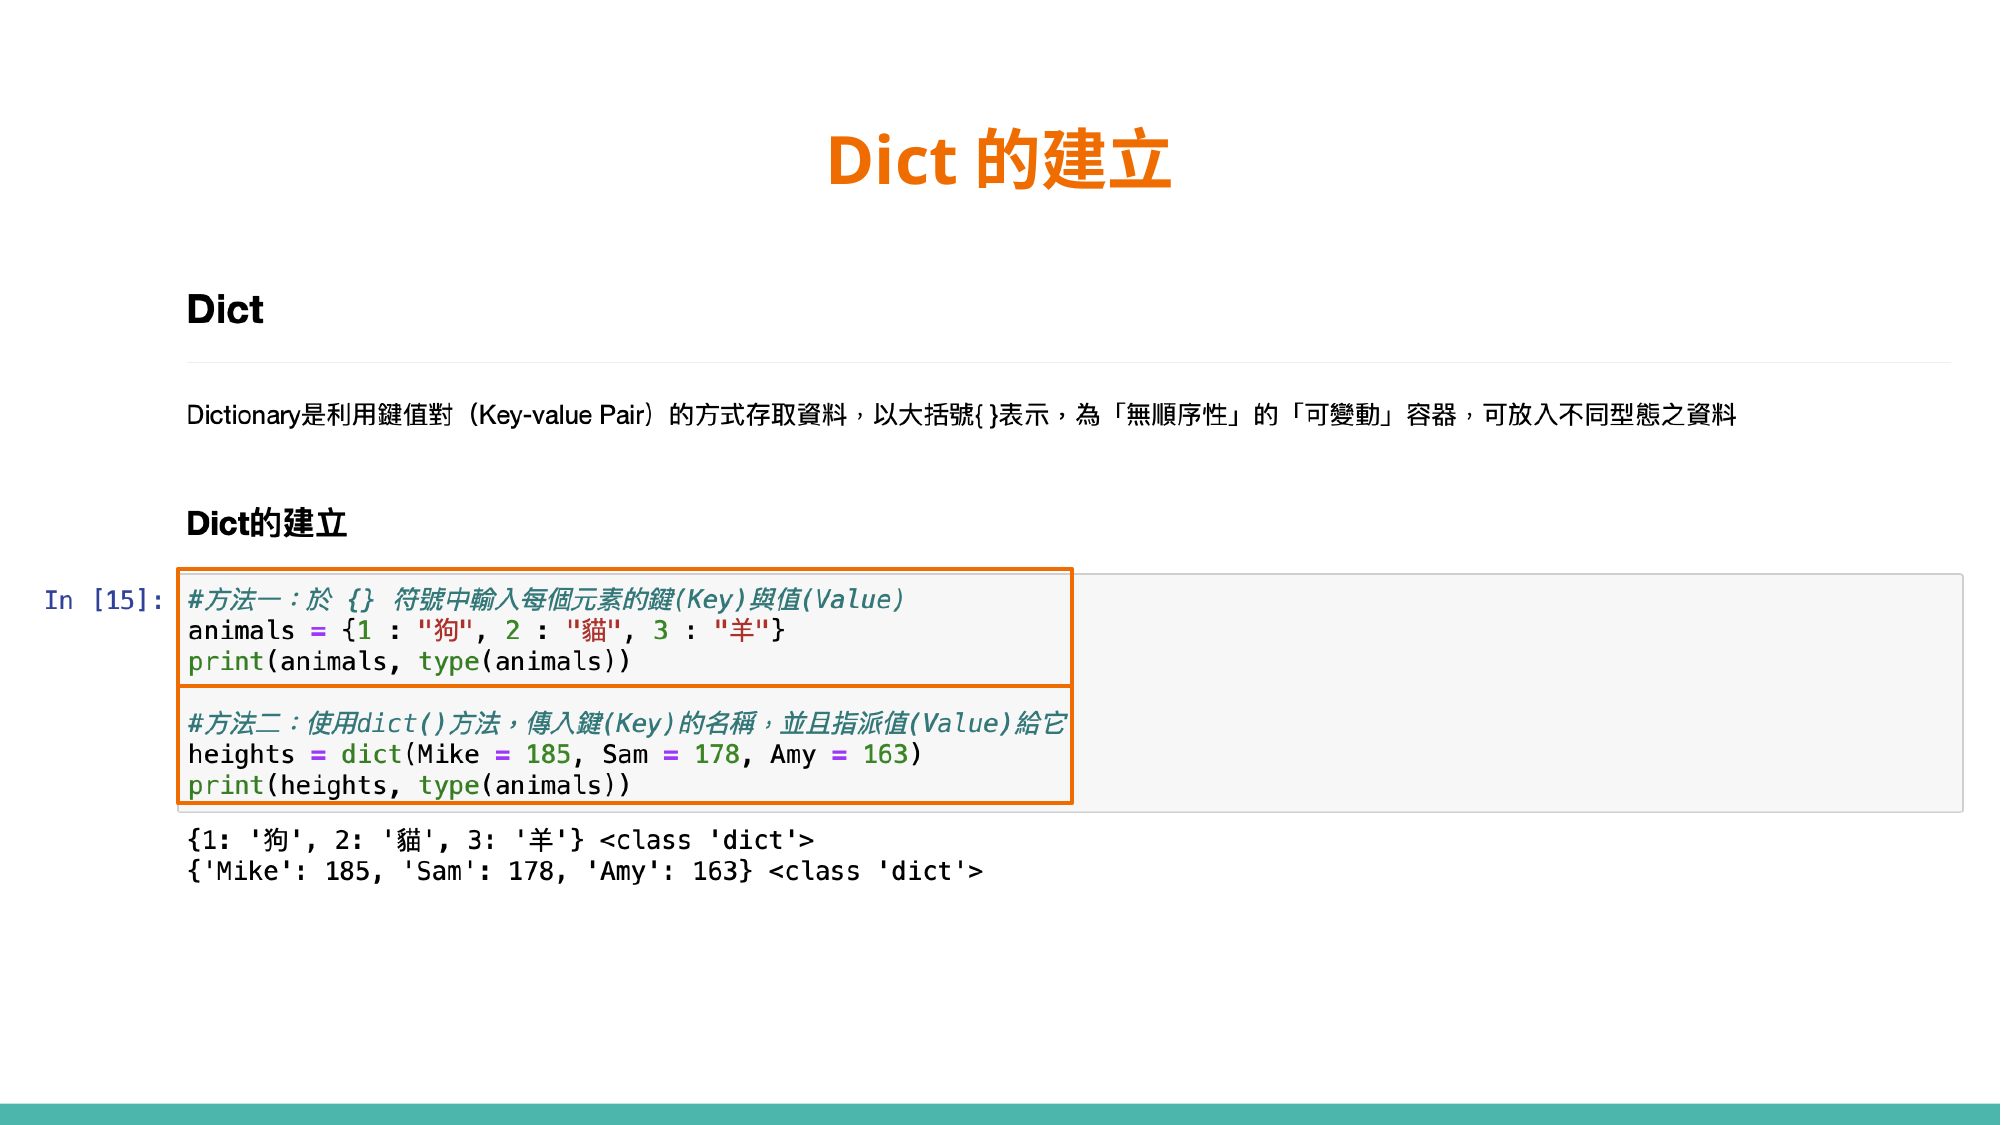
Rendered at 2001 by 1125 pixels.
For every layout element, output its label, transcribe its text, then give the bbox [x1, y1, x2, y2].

picture [0, 261, 2000, 924]
title Dict的建立 [68, 97, 1932, 252]
